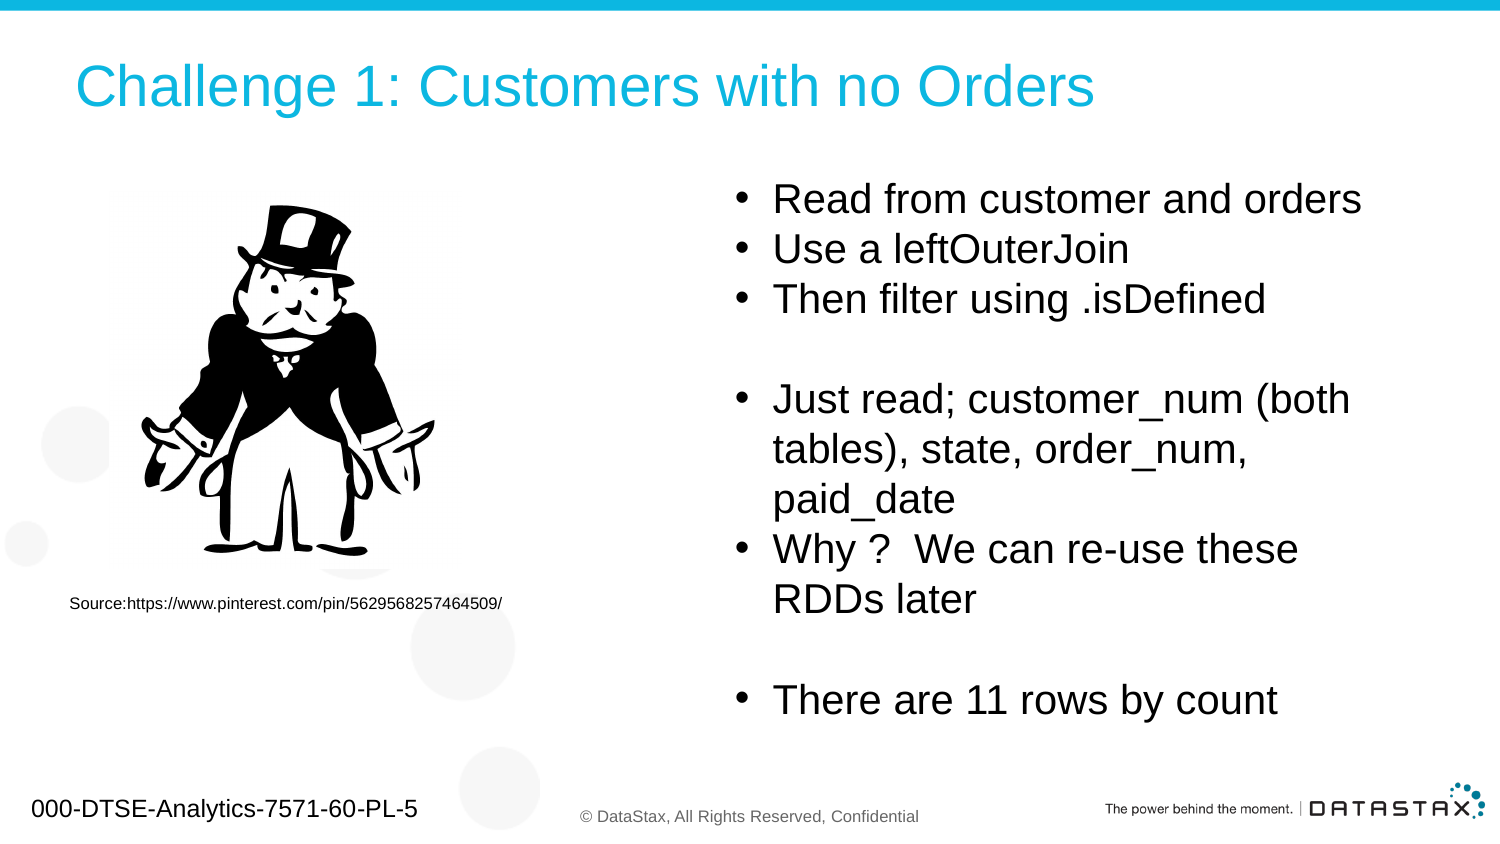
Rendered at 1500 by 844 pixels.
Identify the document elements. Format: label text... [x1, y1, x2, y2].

text_box Read from customer and orders Use a leftOuterJoin Then filter using .isDefined Just read; customer_num (both tables), state, order_num, paid_date Why ? We can re-use these RDDs later There are 11 rows by count [719, 164, 1423, 736]
text_box Source:https://www.pinterest.com/pin/5629568257464509/ [54, 585, 523, 620]
title Challenge 1: Customers with no Orders [75, 44, 1425, 135]
picture [1090, 767, 1500, 834]
picture [109, 190, 462, 569]
slide_number 000-DTSE-Analytics-7571-60-PL-5 [16, 785, 720, 831]
